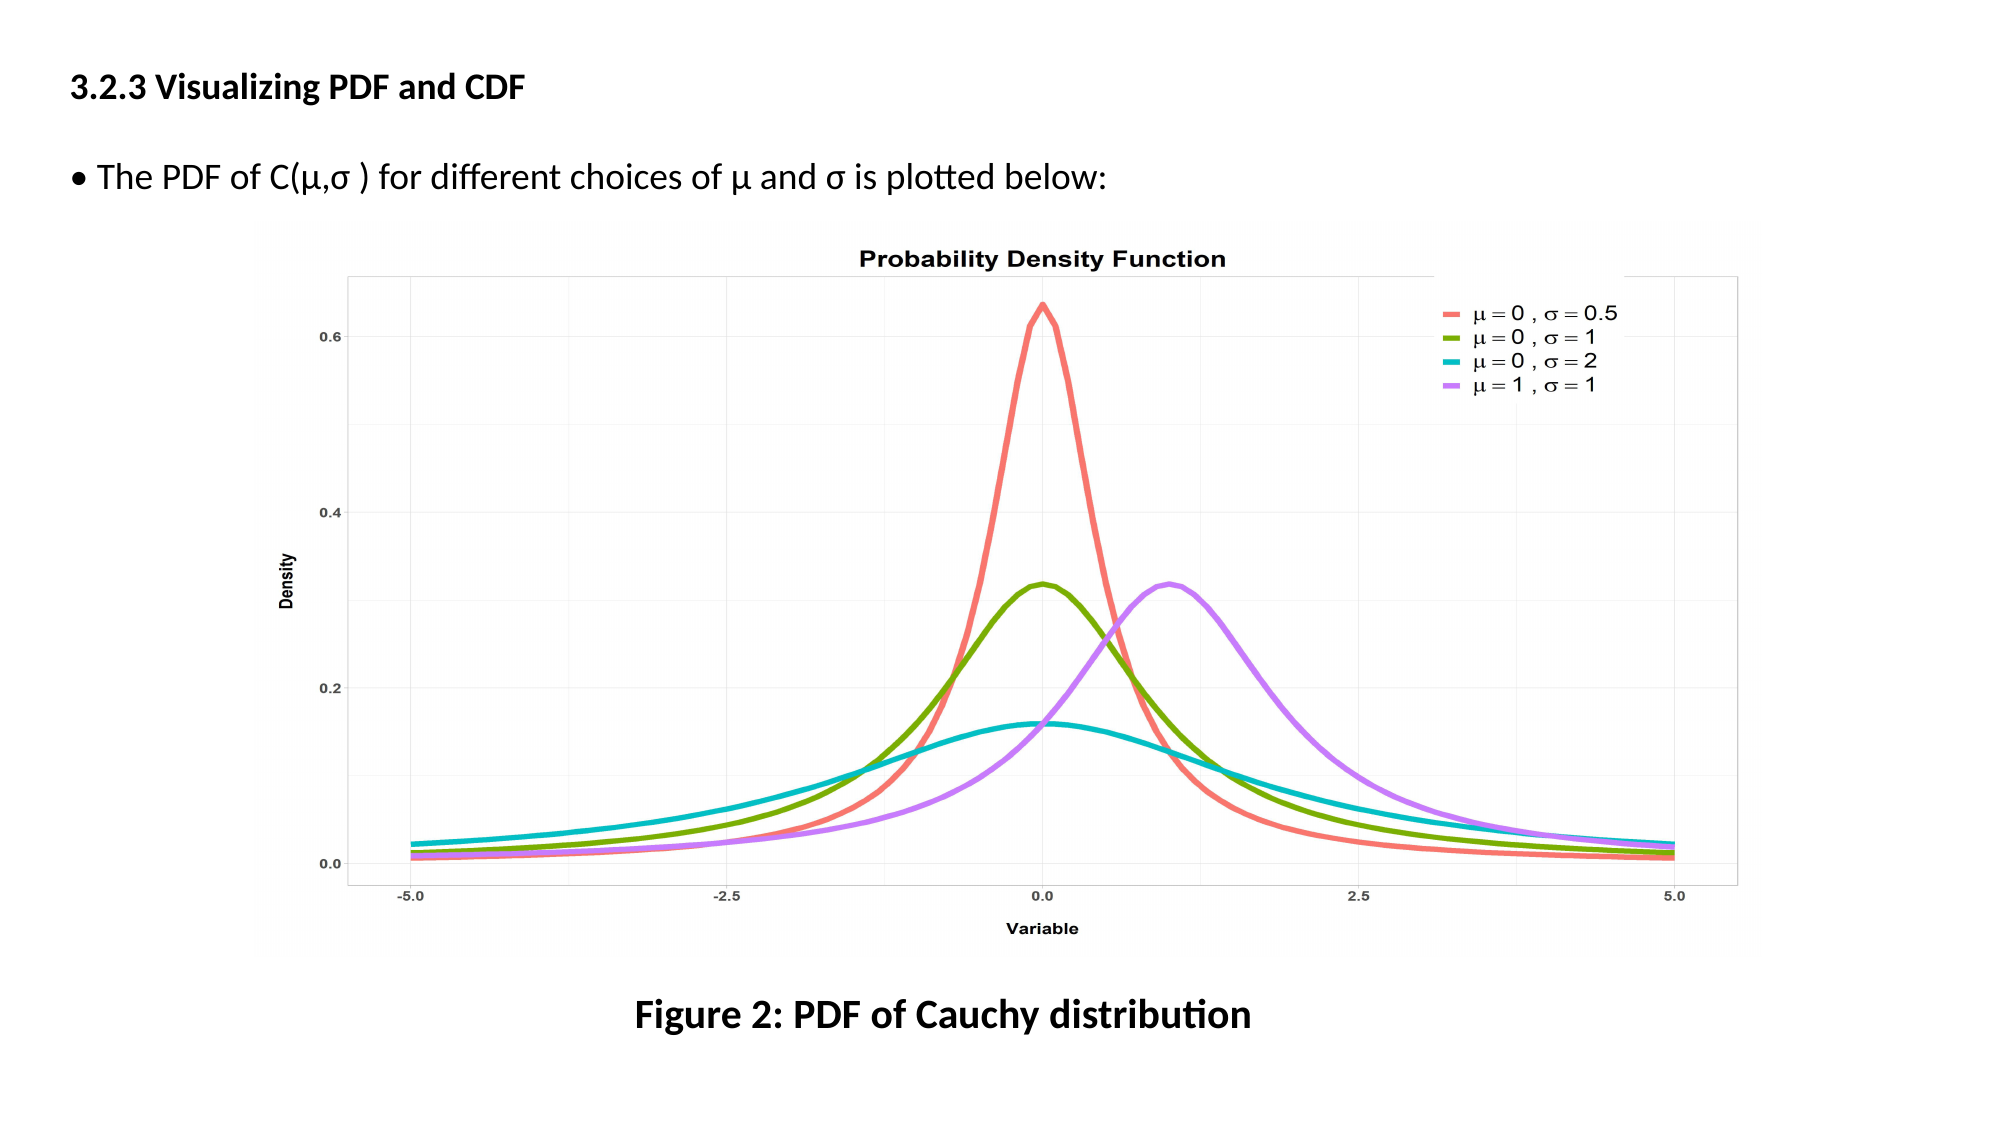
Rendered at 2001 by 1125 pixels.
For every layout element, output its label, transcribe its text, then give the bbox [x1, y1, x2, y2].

text_box Figure 2: PDF of Cauchy distribution [620, 979, 1390, 1045]
picture [254, 221, 1762, 957]
text_box 3.2.3 Visualizing PDF and CDF • The PDF of C(µ,σ ) for different choices of µ and σ is plotted below: [54, 54, 1390, 204]
